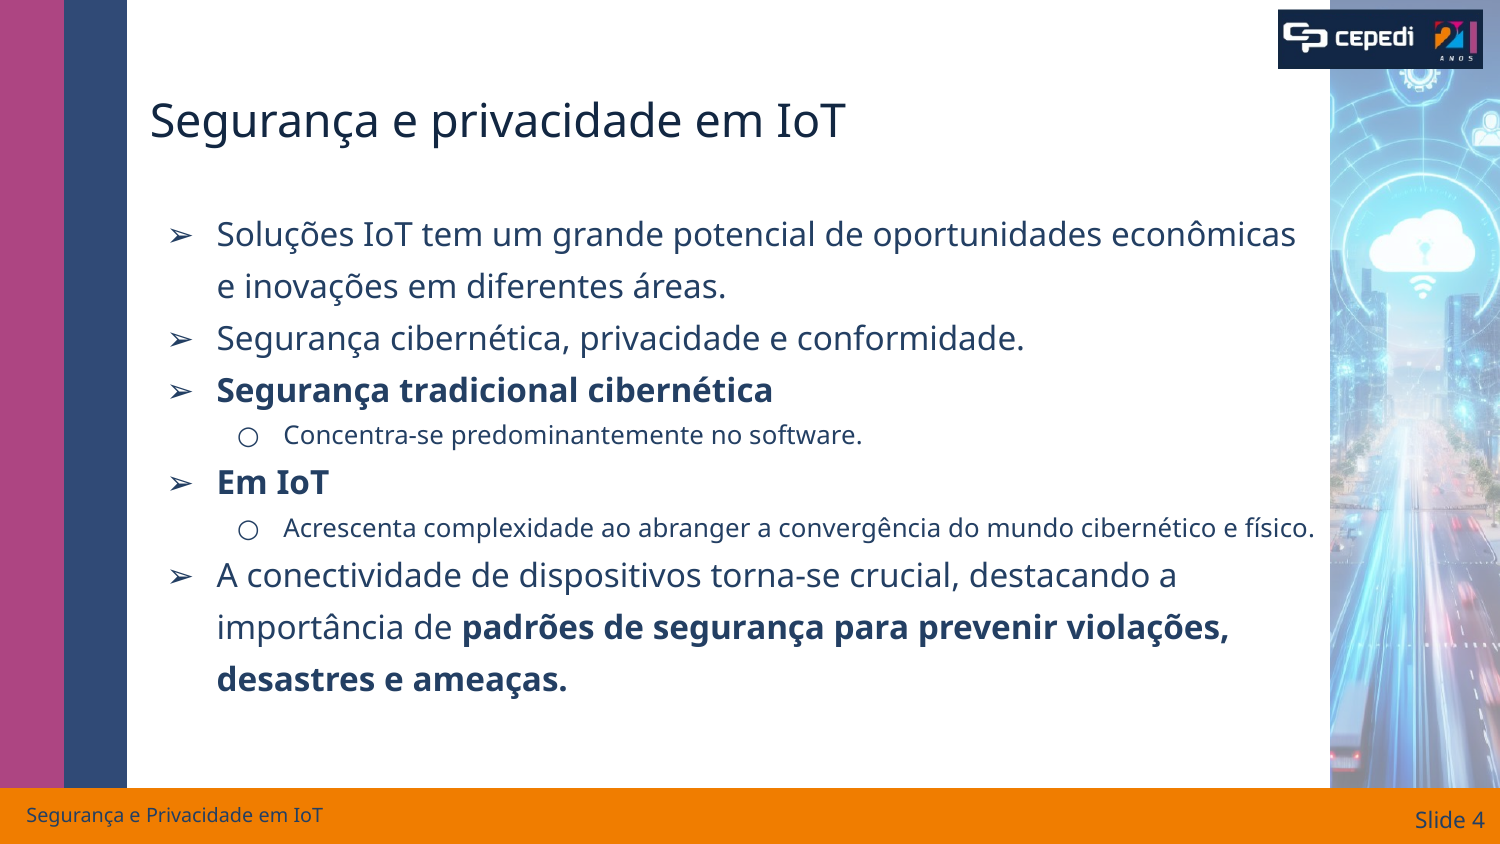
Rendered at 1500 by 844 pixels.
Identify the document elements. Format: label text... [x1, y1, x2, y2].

picture [0, 0, 1500, 844]
list Soluções IoT tem um grande potencial de oportunidades econômicas e inovações em diferentes áreas. Segurança cibernética, privacidade e conformidade. Segurança tradicional cibernética Concentra-se predominantemente no software. Em IoT Acrescenta complexidade ao abranger a convergência do mundo cibernético e físico. A conectividade de dispositivos torna-se crucial, destacando a importância de padrões de segurança para prevenir violações, desastres e ameaças. [134, 189, 1339, 750]
subtitle Segurança e Privacidade em IoT [11, 782, 677, 844]
slide_number Slide ‹#› [1277, 789, 1500, 844]
title Segurança e privacidade em IoT [134, 72, 1339, 167]
